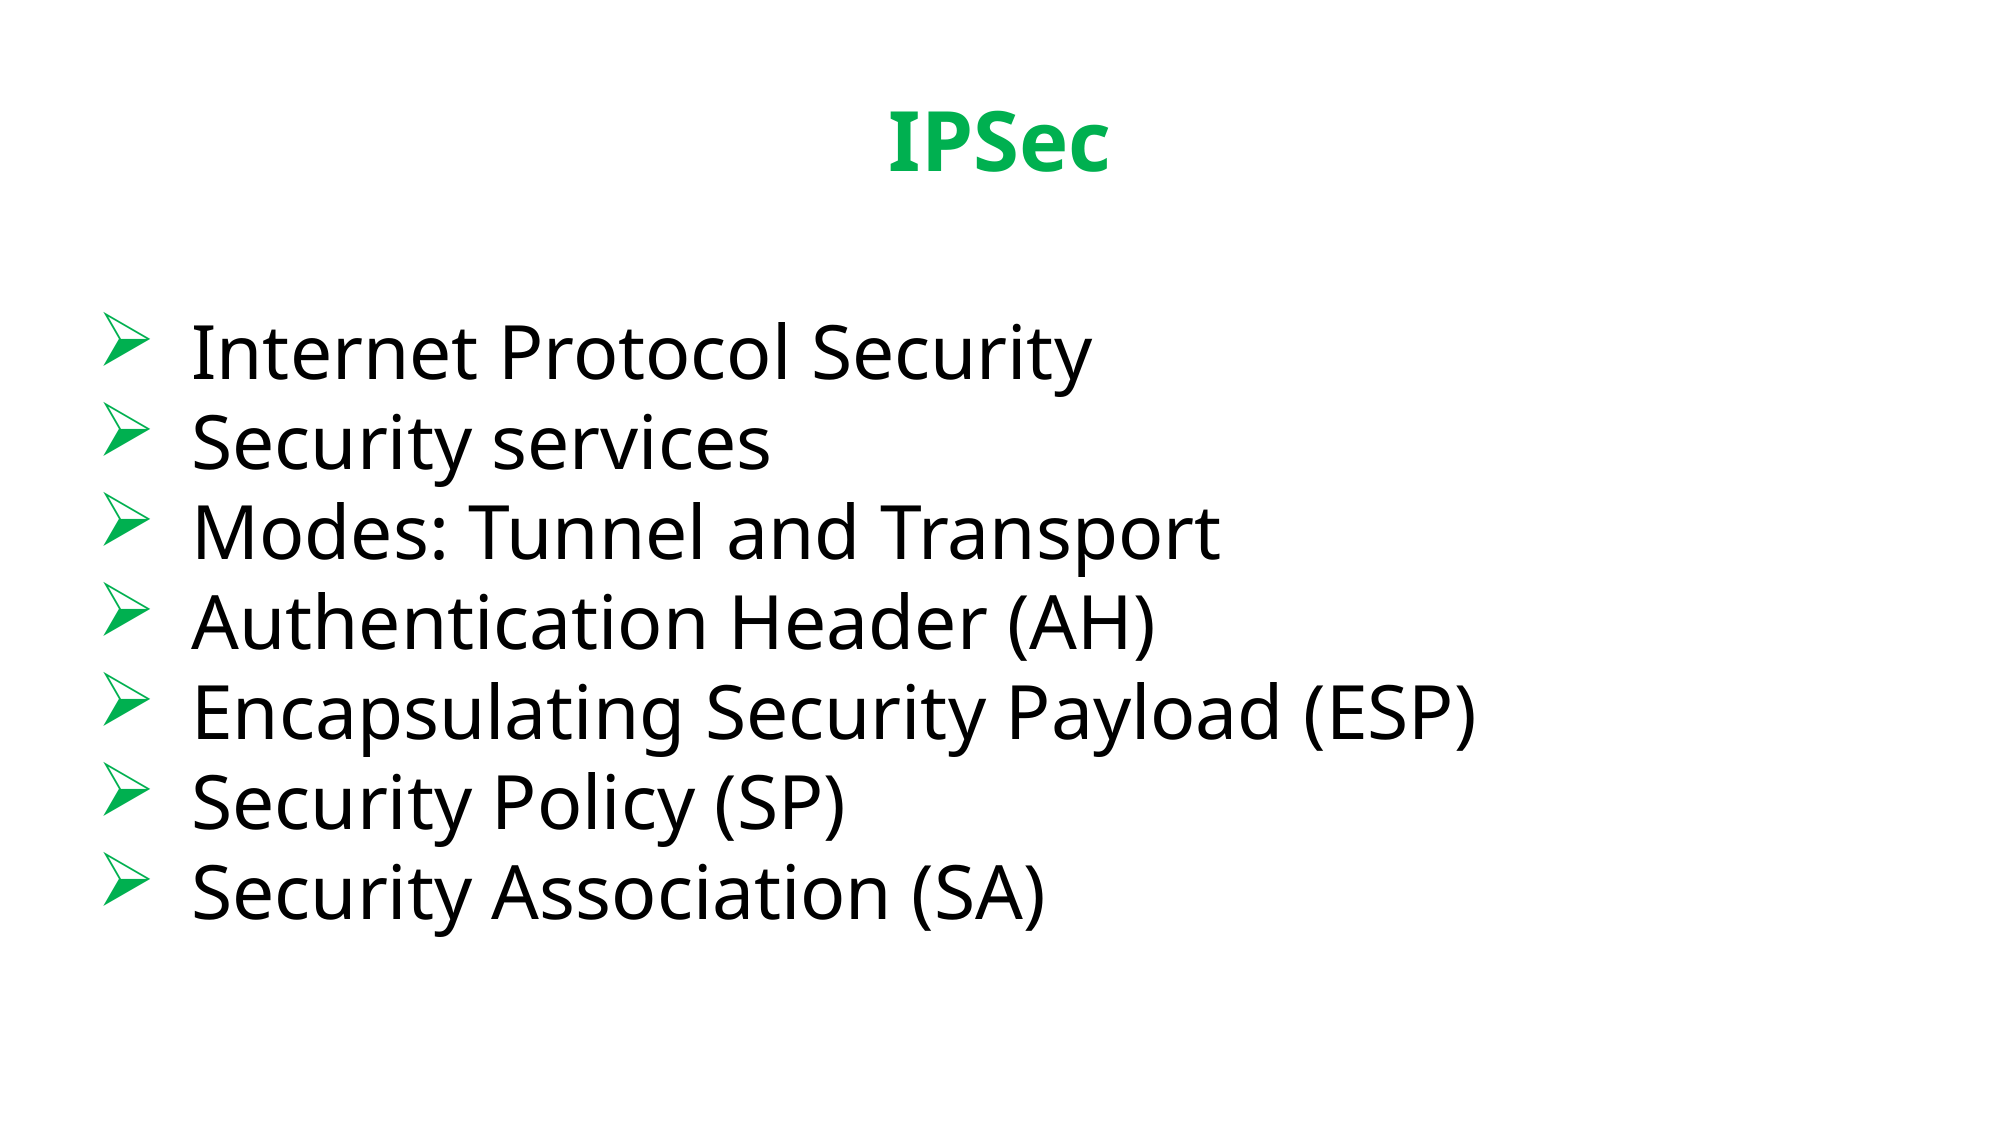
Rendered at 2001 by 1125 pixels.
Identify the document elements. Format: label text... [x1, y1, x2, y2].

title IPSec [137, 35, 1863, 254]
text_box Internet Protocol Security Security services Modes: Tunnel and Transport Authentication Header (AH) Encapsulating Security Payload (ESP) Security Policy (SP) Security Association (SA) [82, 296, 1699, 942]
